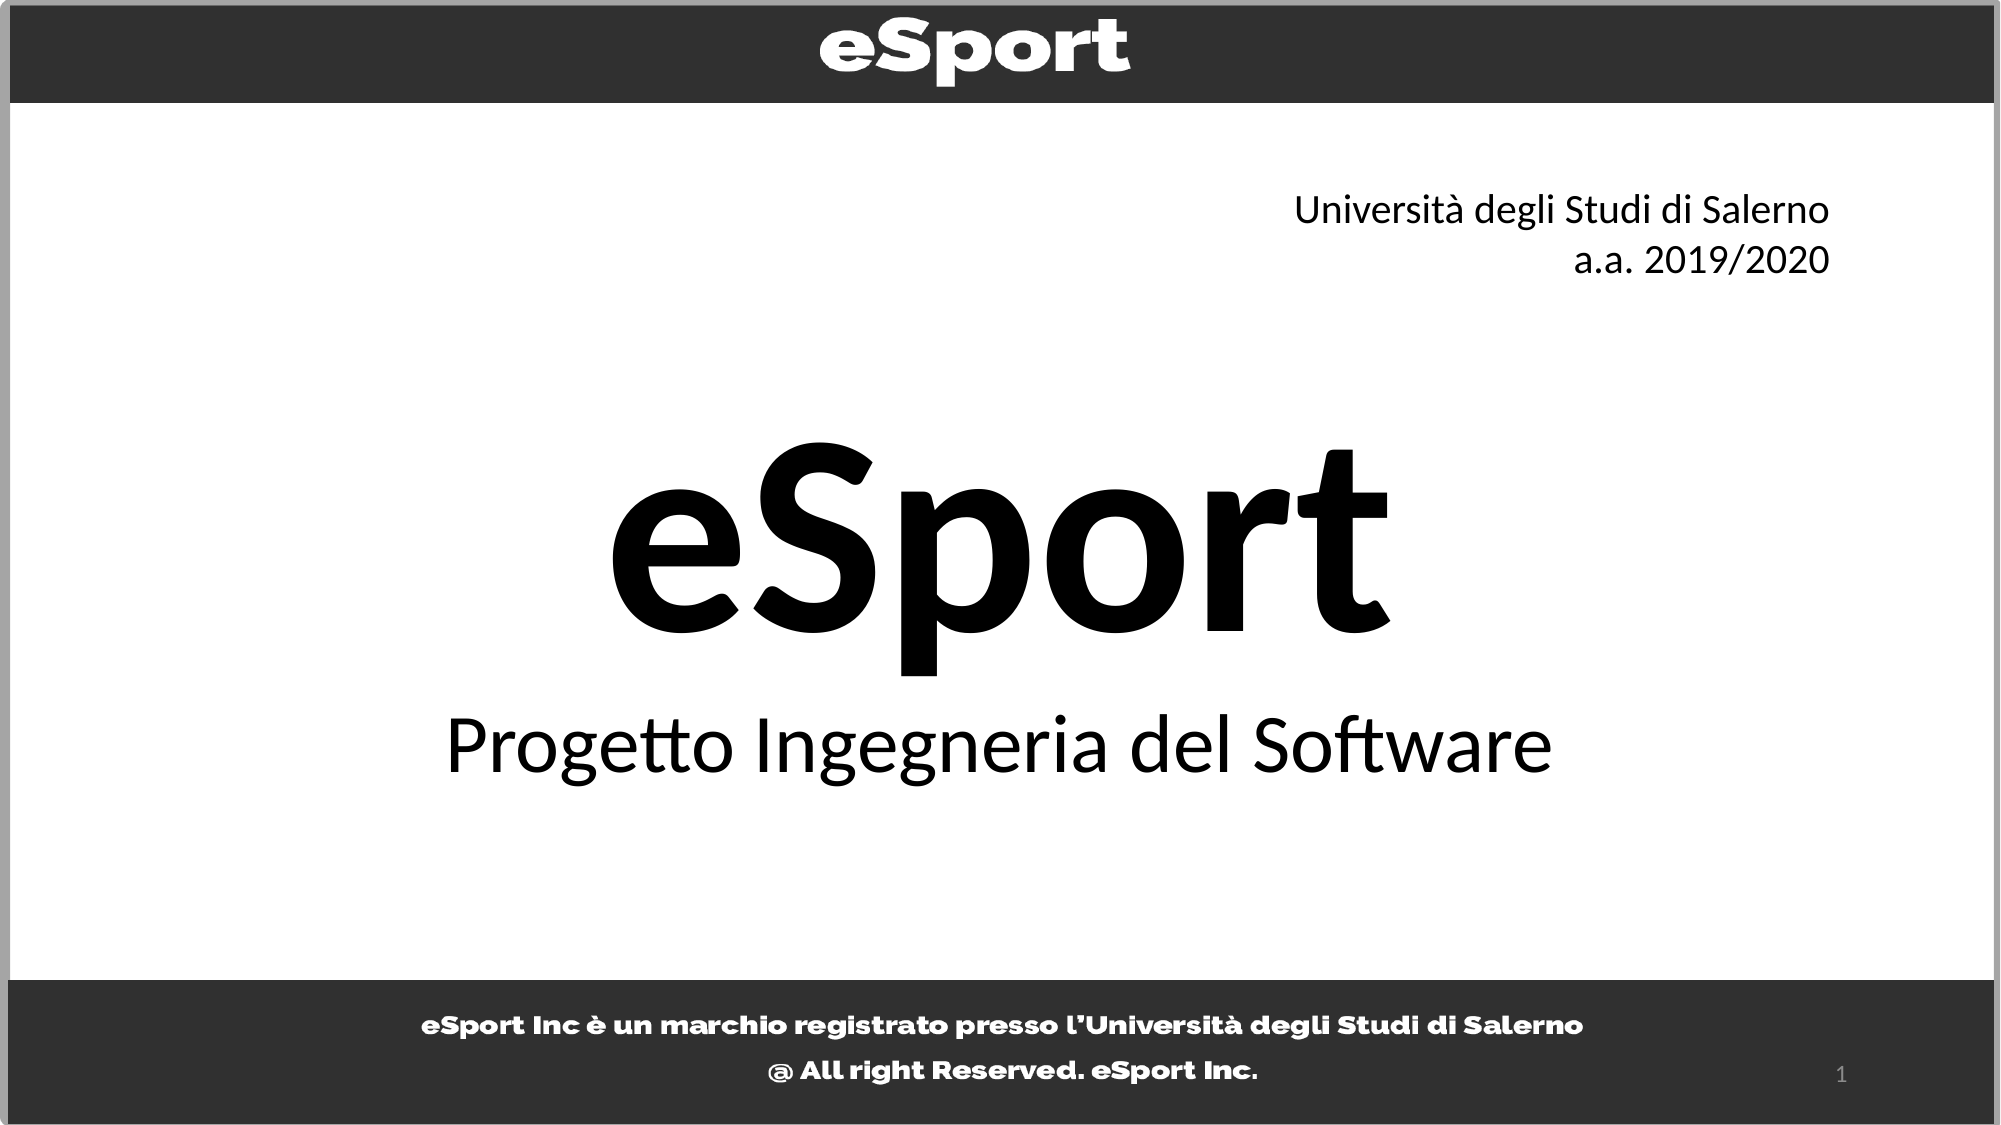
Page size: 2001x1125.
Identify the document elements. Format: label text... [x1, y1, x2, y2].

slide_number 1 [1412, 1042, 1863, 1103]
text_box eSport [547, 336, 1453, 697]
picture [0, 0, 2001, 1125]
text_box Università degli Studi di Salerno a.a. 2019/2020 [98, 174, 1846, 290]
text_box Progetto Ingegneria del Software [300, 682, 1700, 797]
